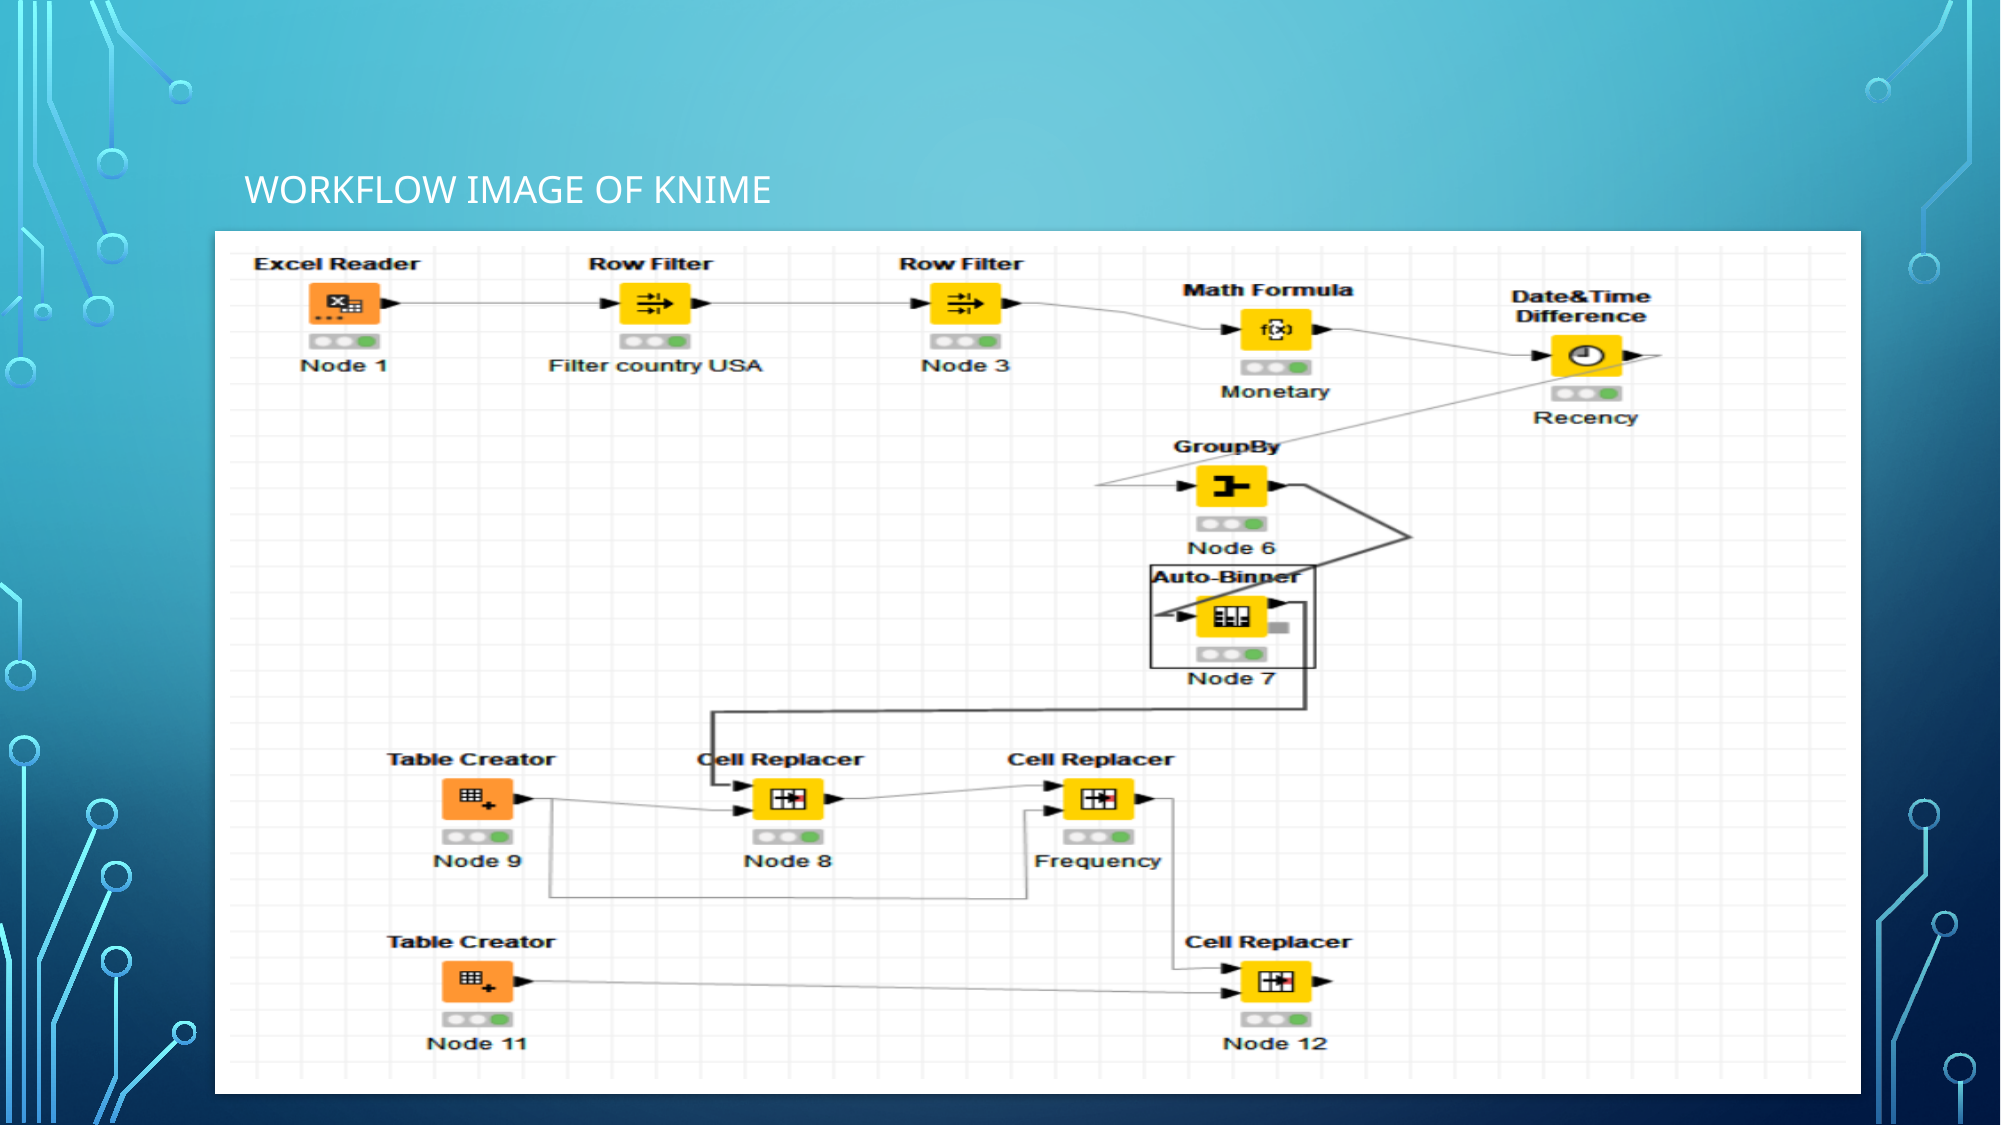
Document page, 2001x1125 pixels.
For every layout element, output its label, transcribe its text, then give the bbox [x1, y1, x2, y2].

picture [229, 245, 1847, 1080]
text_box WORKFLOW IMAGE OF KNIME [229, 158, 1283, 219]
